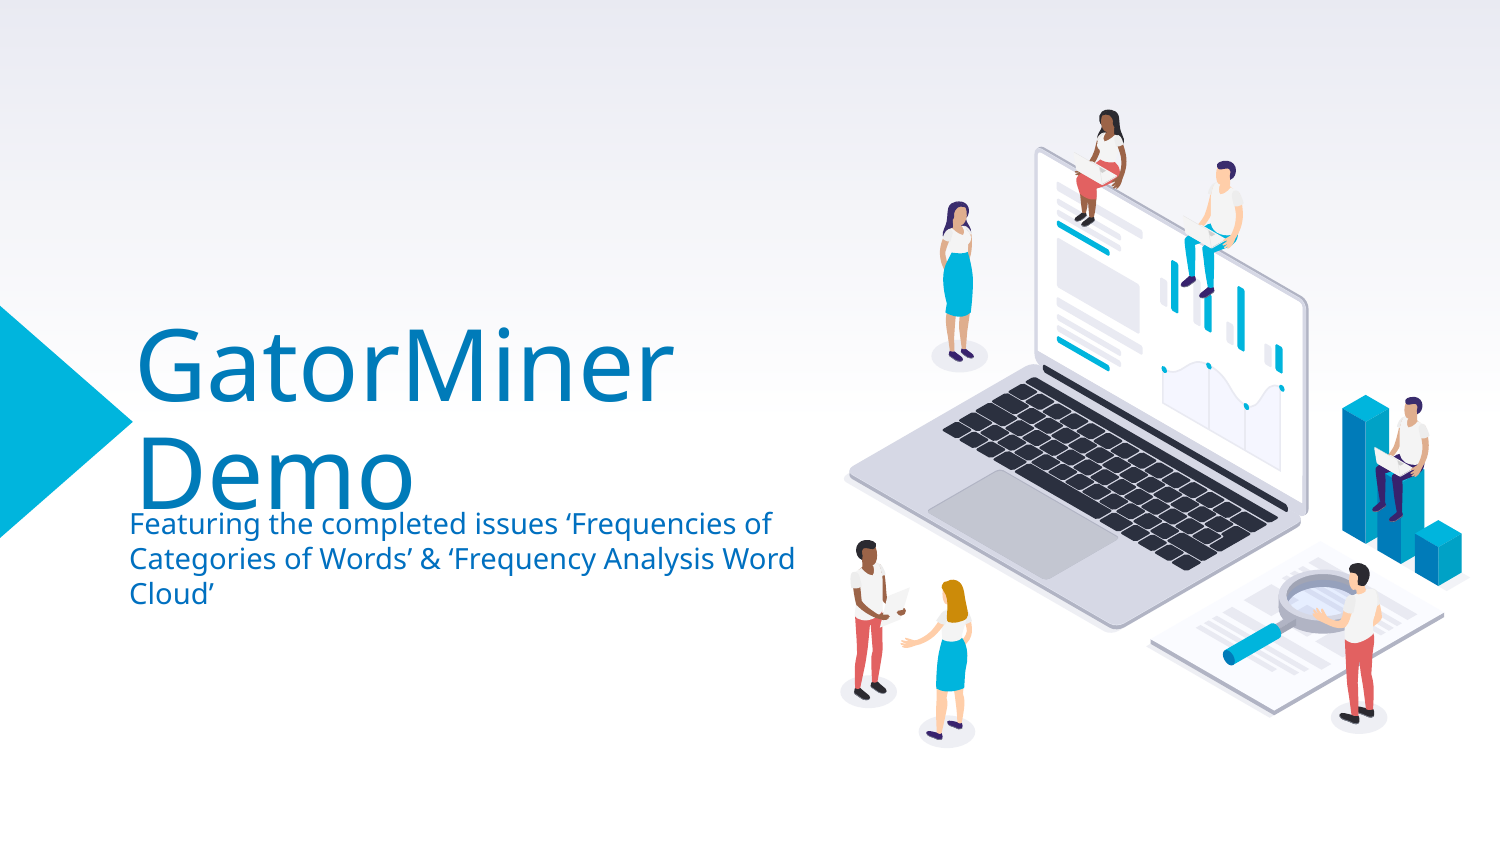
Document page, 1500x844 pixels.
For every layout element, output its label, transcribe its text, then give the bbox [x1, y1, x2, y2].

title GatorMiner Demo [134, 307, 835, 497]
text_box Featuring the completed issues ‘Frequencies of Categories of Words’ & ‘Frequency Analysis Word Cloud’ [114, 497, 835, 618]
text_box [840, 109, 1471, 749]
